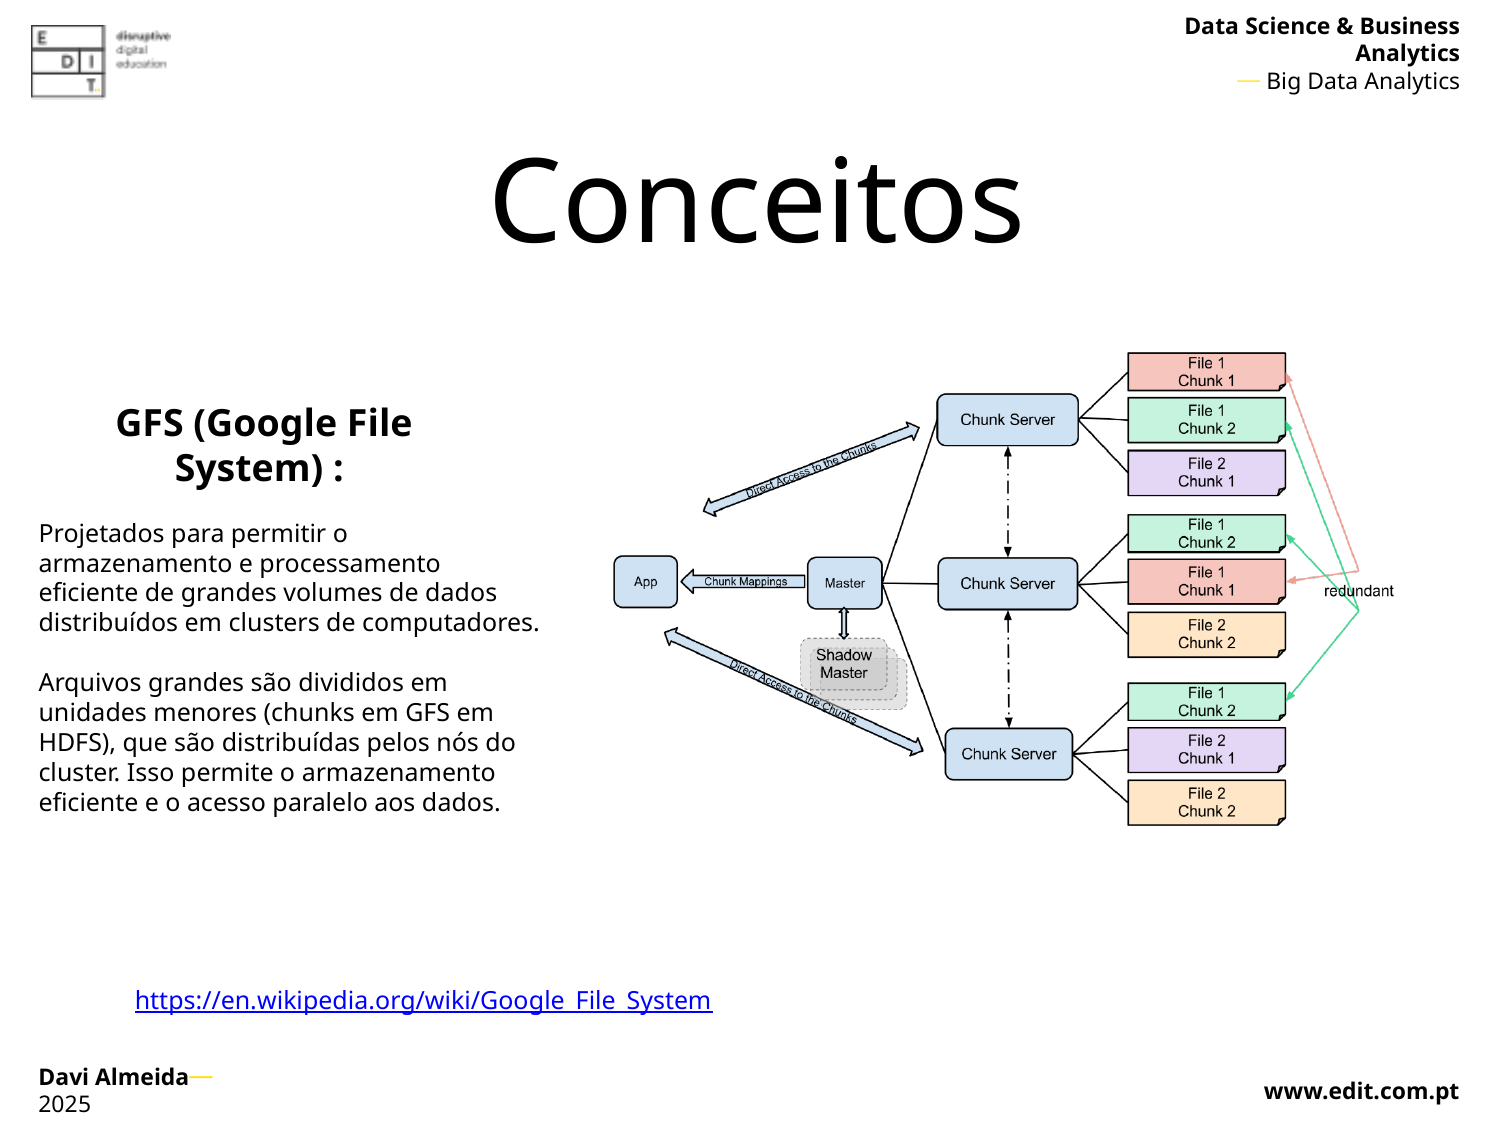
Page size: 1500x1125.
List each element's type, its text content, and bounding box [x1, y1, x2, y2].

text_box Davi Almeida⎯ 2025 [32, 1056, 266, 1124]
text_box Projetados para permitir o armazenamento e processamento eficiente de grandes volumes de dados distribuídos em clusters de computadores. Arquivos grandes são divididos em unidades menores (chunks em GFS em HDFS), que são distribuídas pelos nós do cluster. Isso permite o armazenamento eficiente e o acesso paralelo aos dados. [38, 516, 548, 976]
text_box Data Science & Business Analytics ⎯ Big Data Analytics [1068, 5, 1467, 100]
text_box GFS (Google File System) : [37, 392, 491, 495]
picture [604, 349, 1408, 827]
title Conceitos [72, 154, 1442, 238]
text_box www.edit.com.pt [1258, 1070, 1473, 1110]
picture [31, 25, 171, 100]
text_box https://en.wikipedia.org/wiki/Google_File_System [18, 976, 829, 1026]
